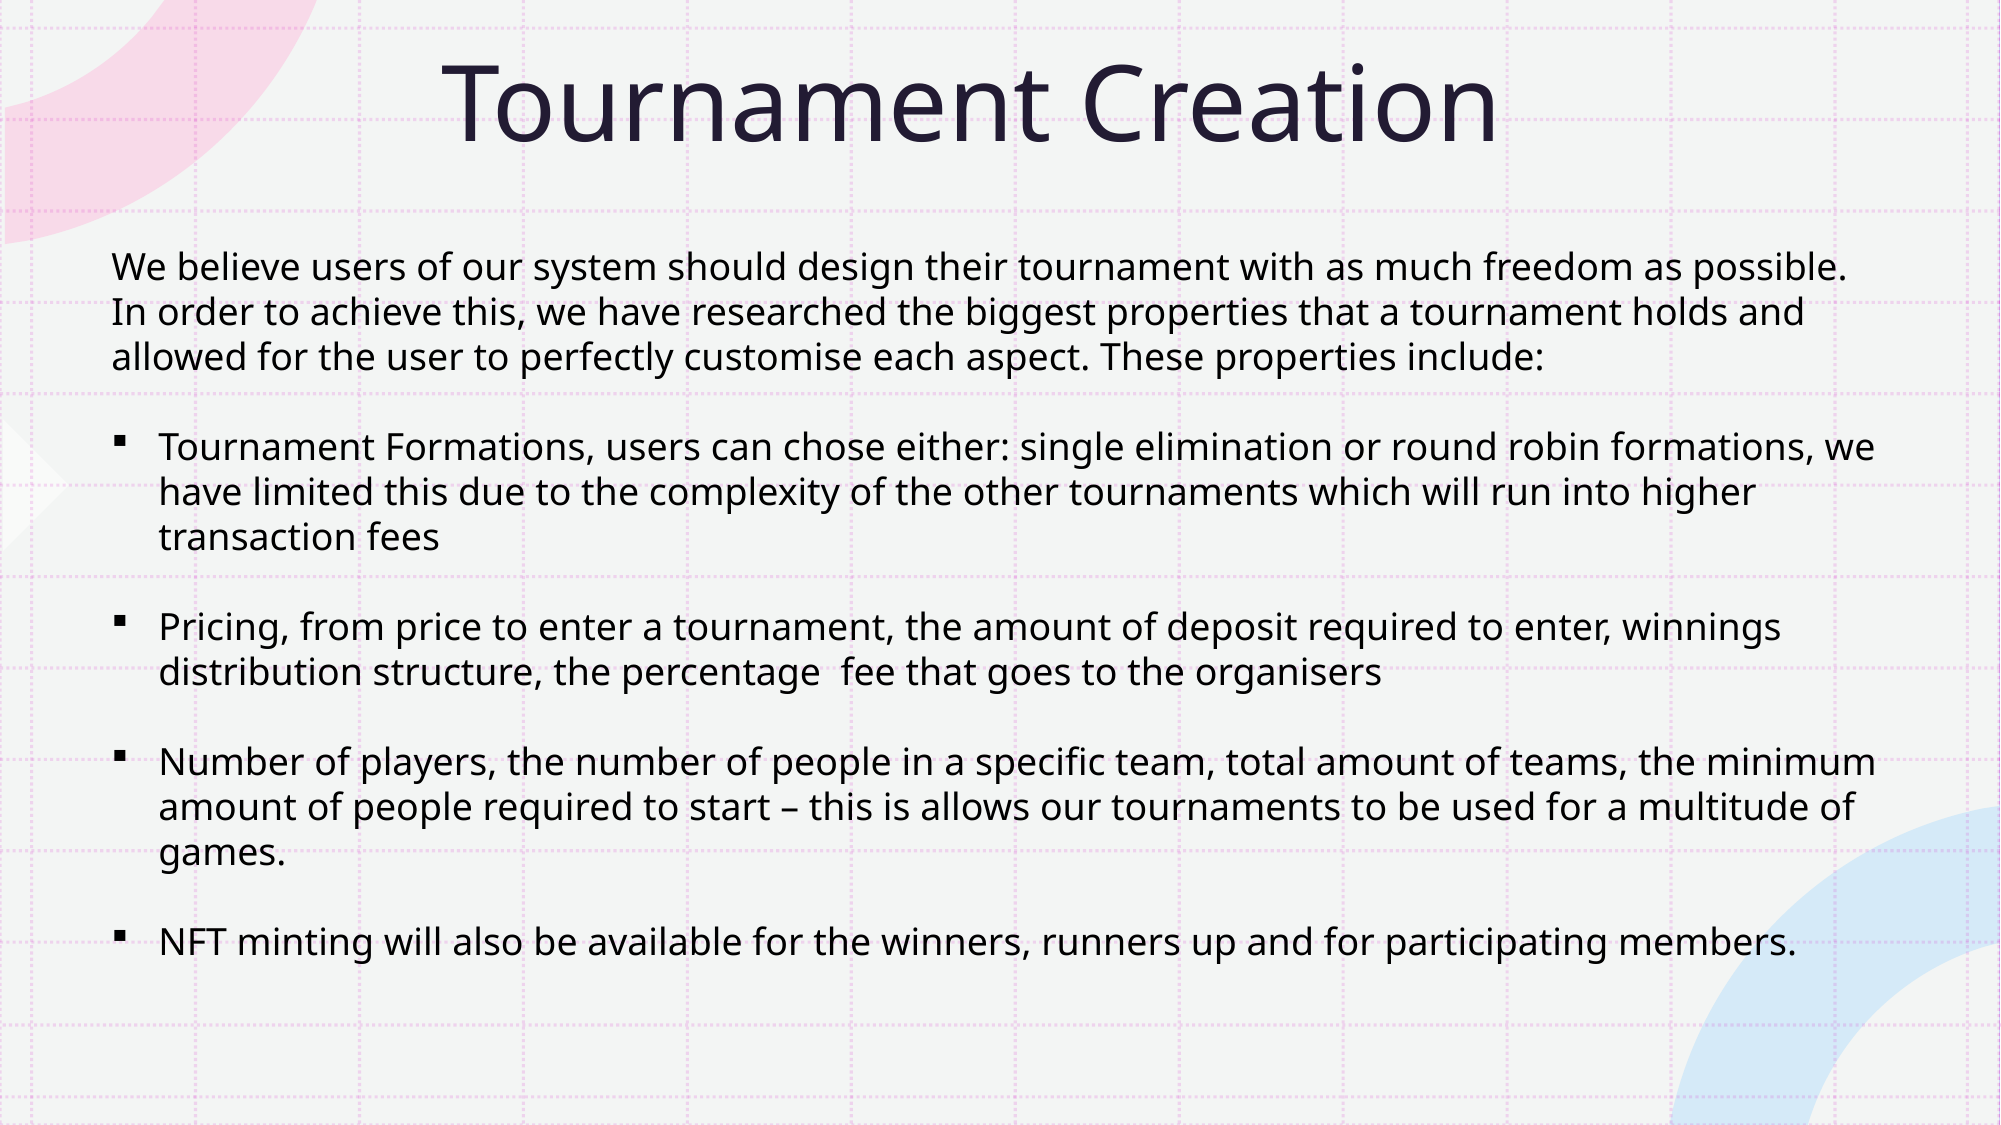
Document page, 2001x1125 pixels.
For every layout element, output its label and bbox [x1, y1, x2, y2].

text_box [0, 0, 2000, 1125]
